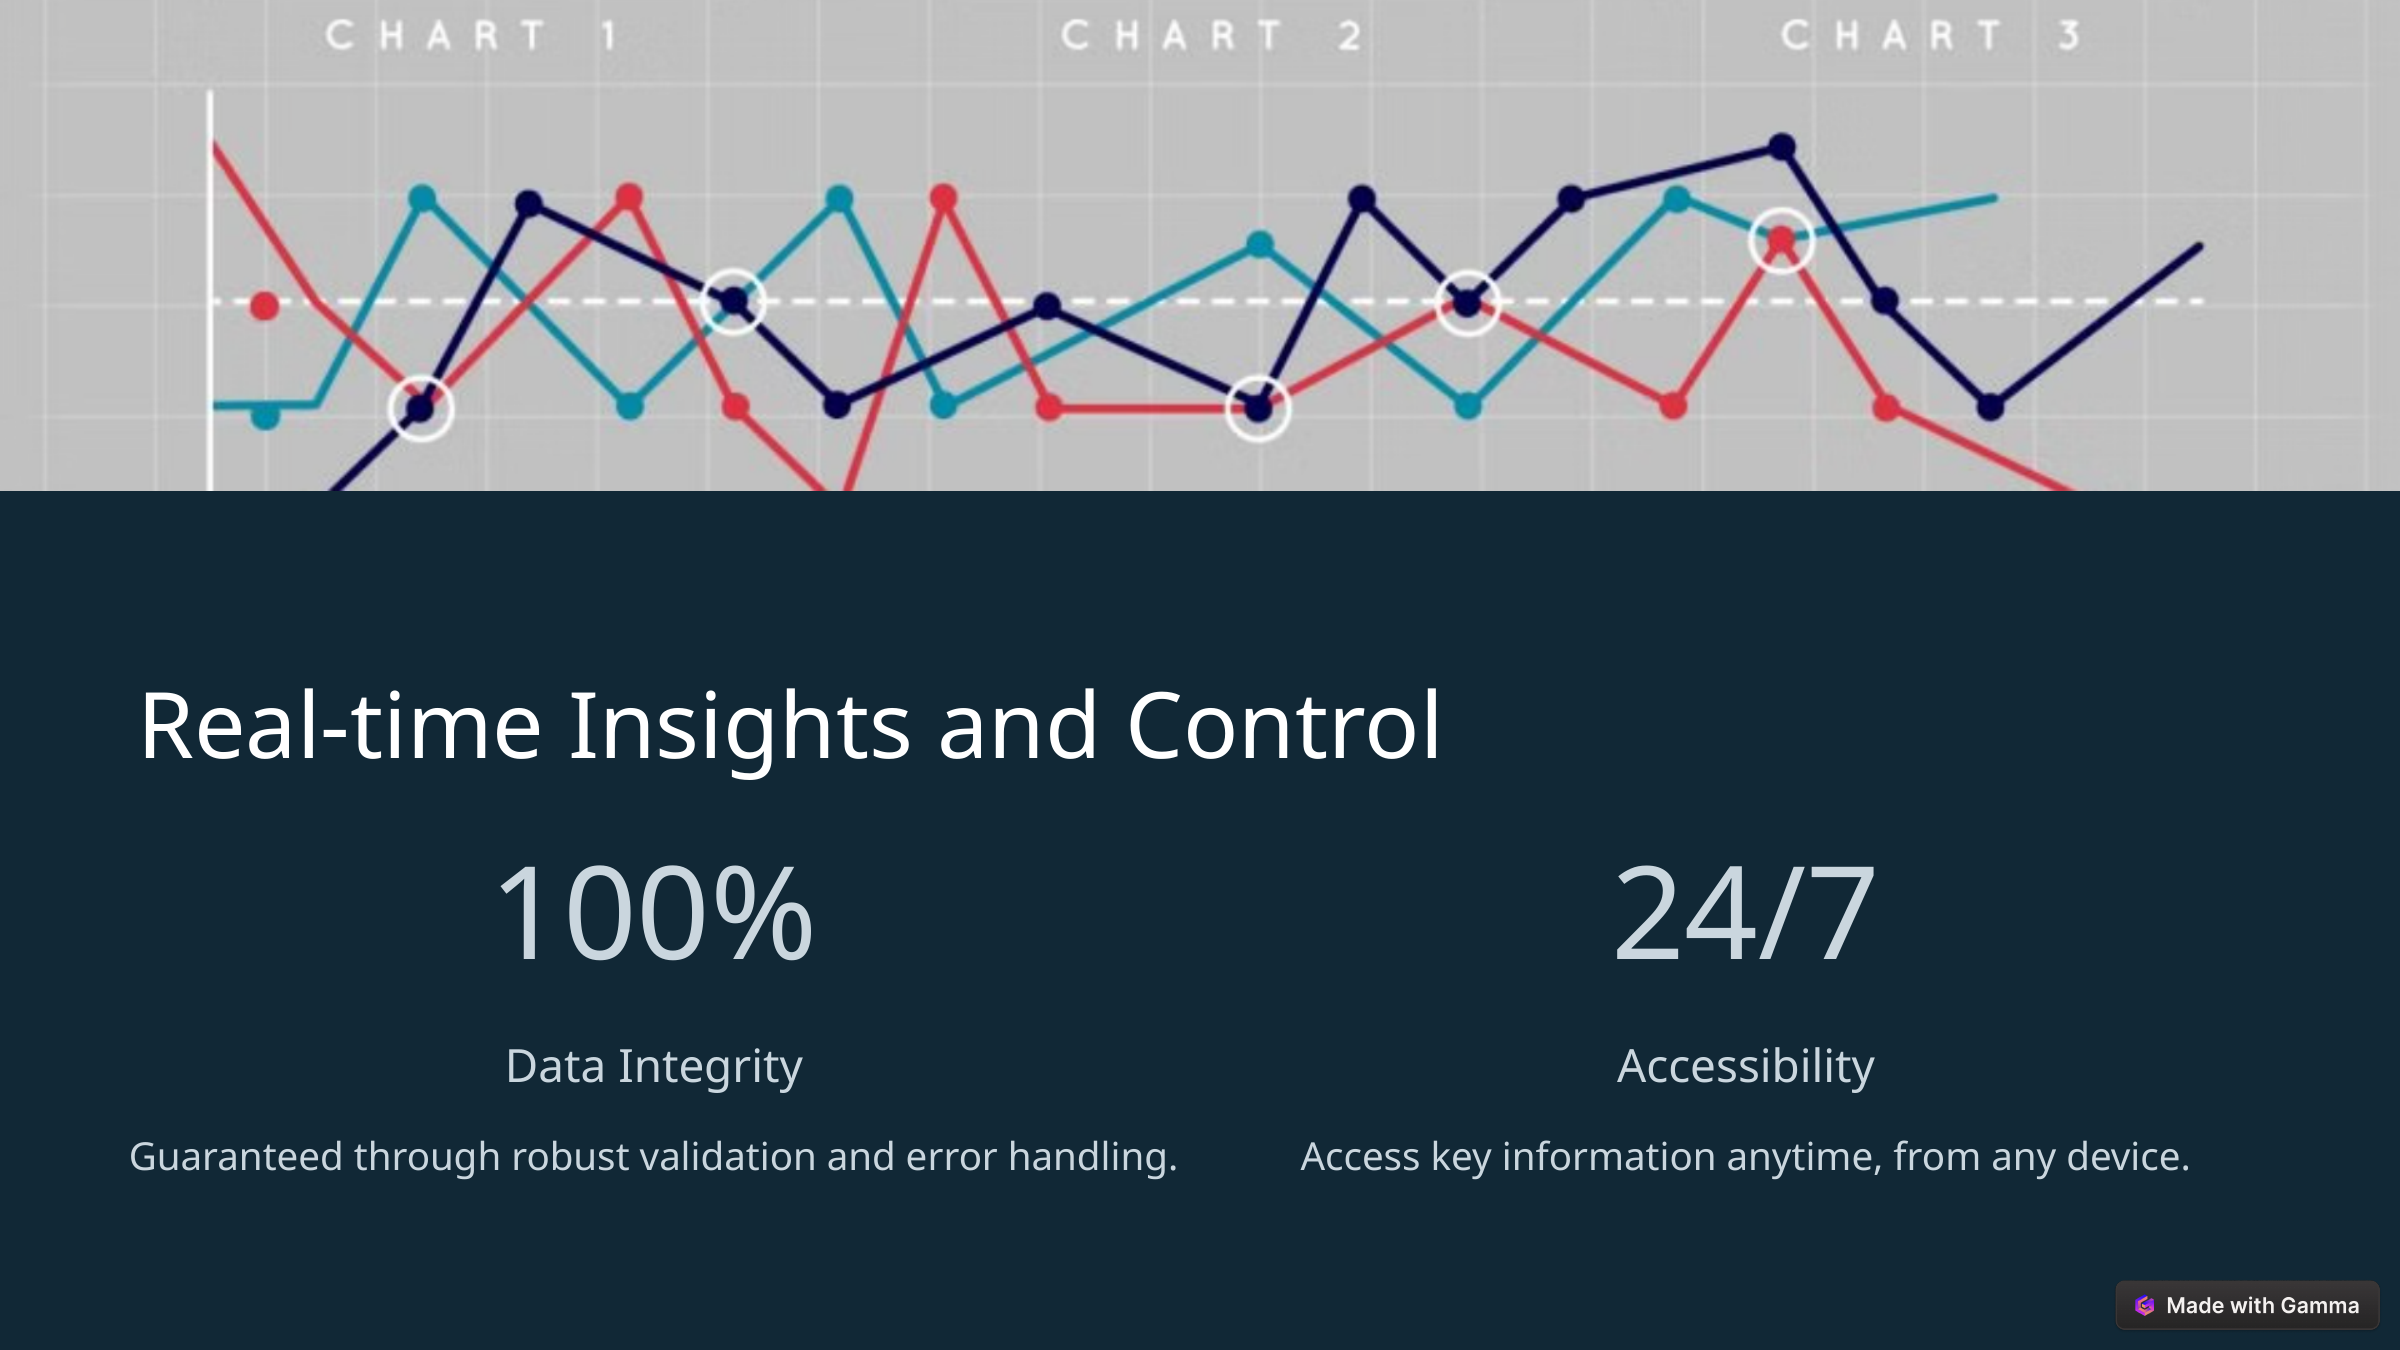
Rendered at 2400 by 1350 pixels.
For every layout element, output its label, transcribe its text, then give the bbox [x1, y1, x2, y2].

text_box Access key information anytime, from any device. [1229, 1115, 2263, 1179]
text_box Accessibility [1515, 1034, 1977, 1093]
text_box 100% [137, 856, 1171, 986]
picture [0, 0, 2400, 491]
text_box Data Integrity [423, 1034, 885, 1093]
text_box Guaranteed through robust validation and error handling. [137, 1115, 1171, 1179]
text_box Real-time Insights and Control [137, 661, 1792, 778]
text_box 24/7 [1229, 856, 2263, 986]
picture [2106, 1271, 2389, 1339]
